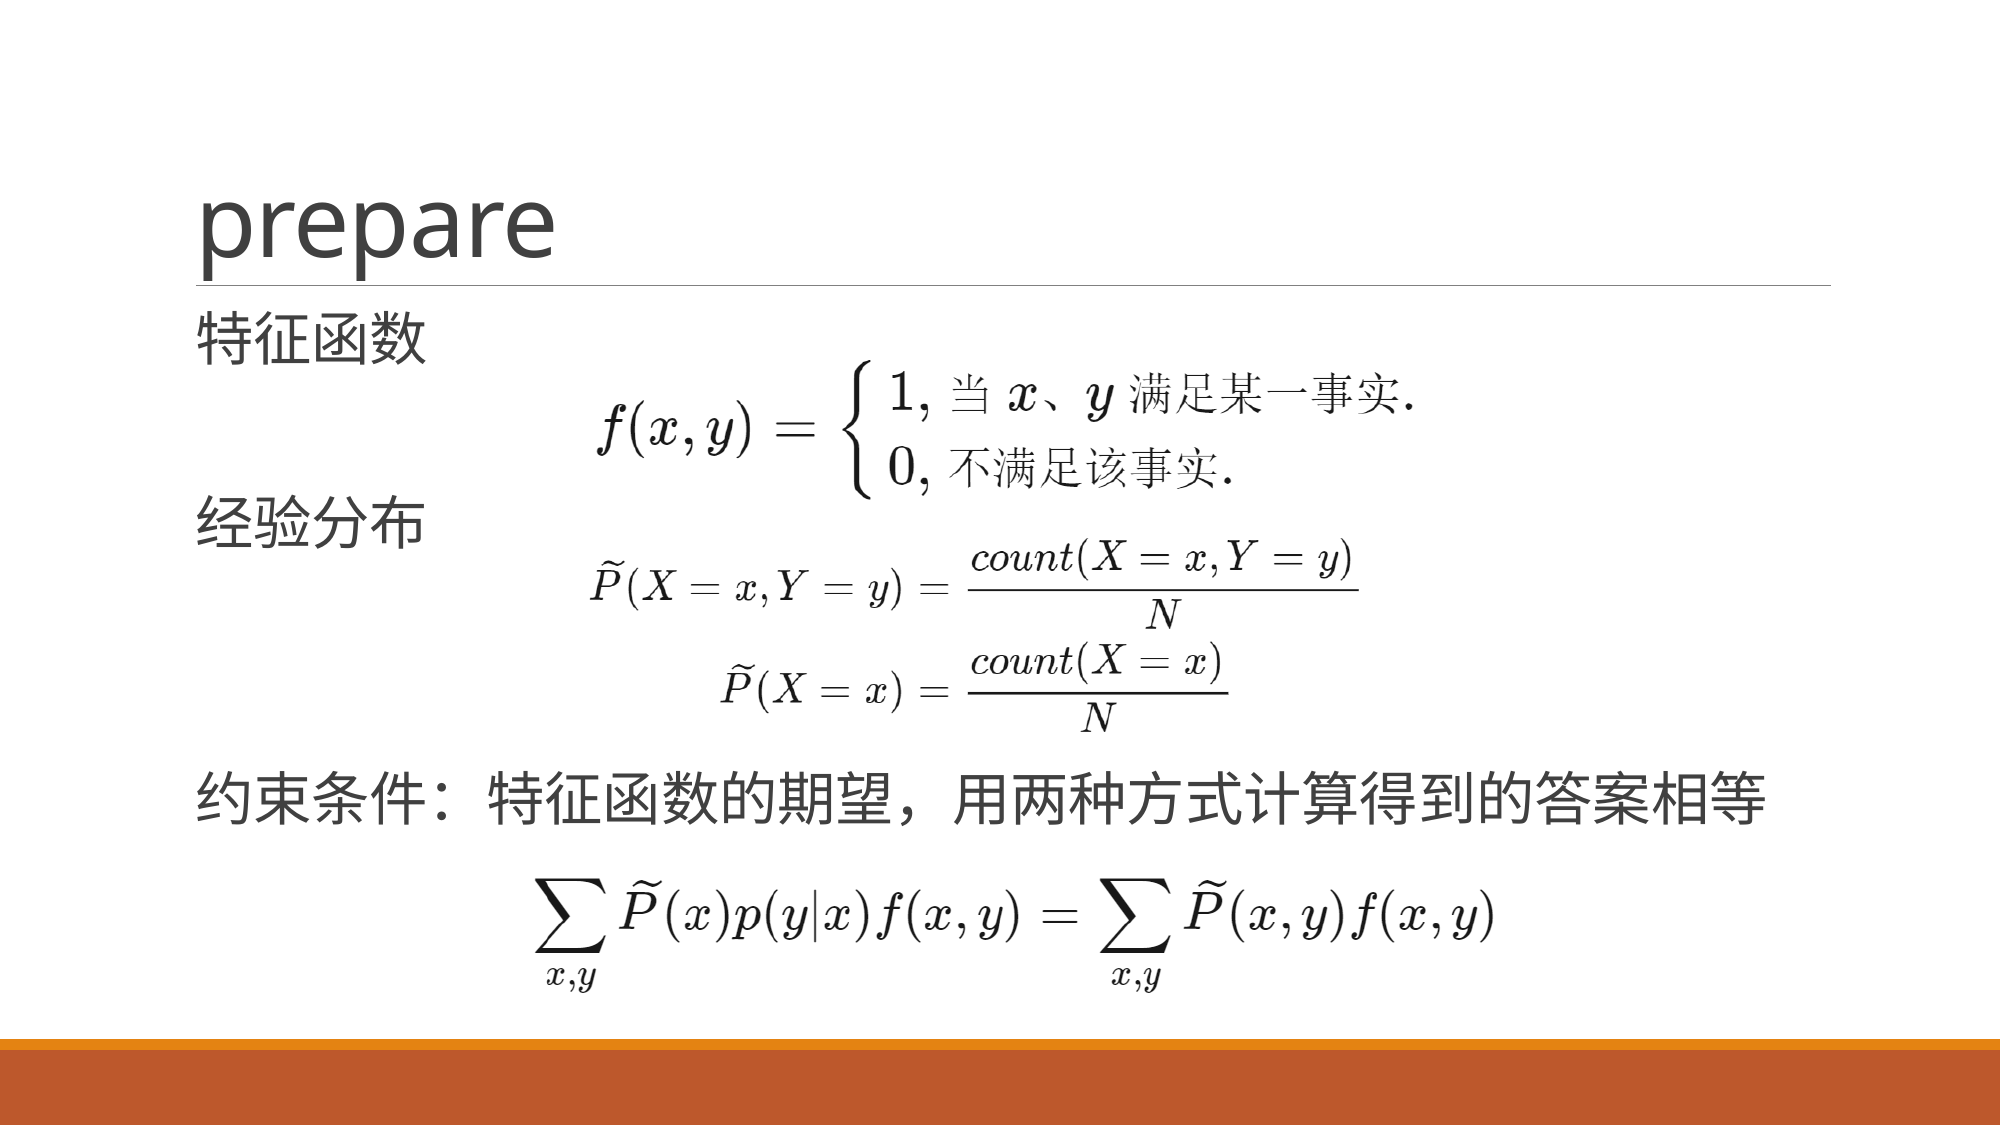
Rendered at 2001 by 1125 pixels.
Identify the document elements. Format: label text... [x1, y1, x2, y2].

picture [557, 524, 1382, 751]
picture [545, 319, 1465, 509]
title prepare [180, 47, 1830, 285]
list 特征函数 经验分布 约束条件：特征函数的期望，用两种方式计算得到的答案相等 [180, 302, 1830, 963]
picture [472, 835, 1528, 1013]
